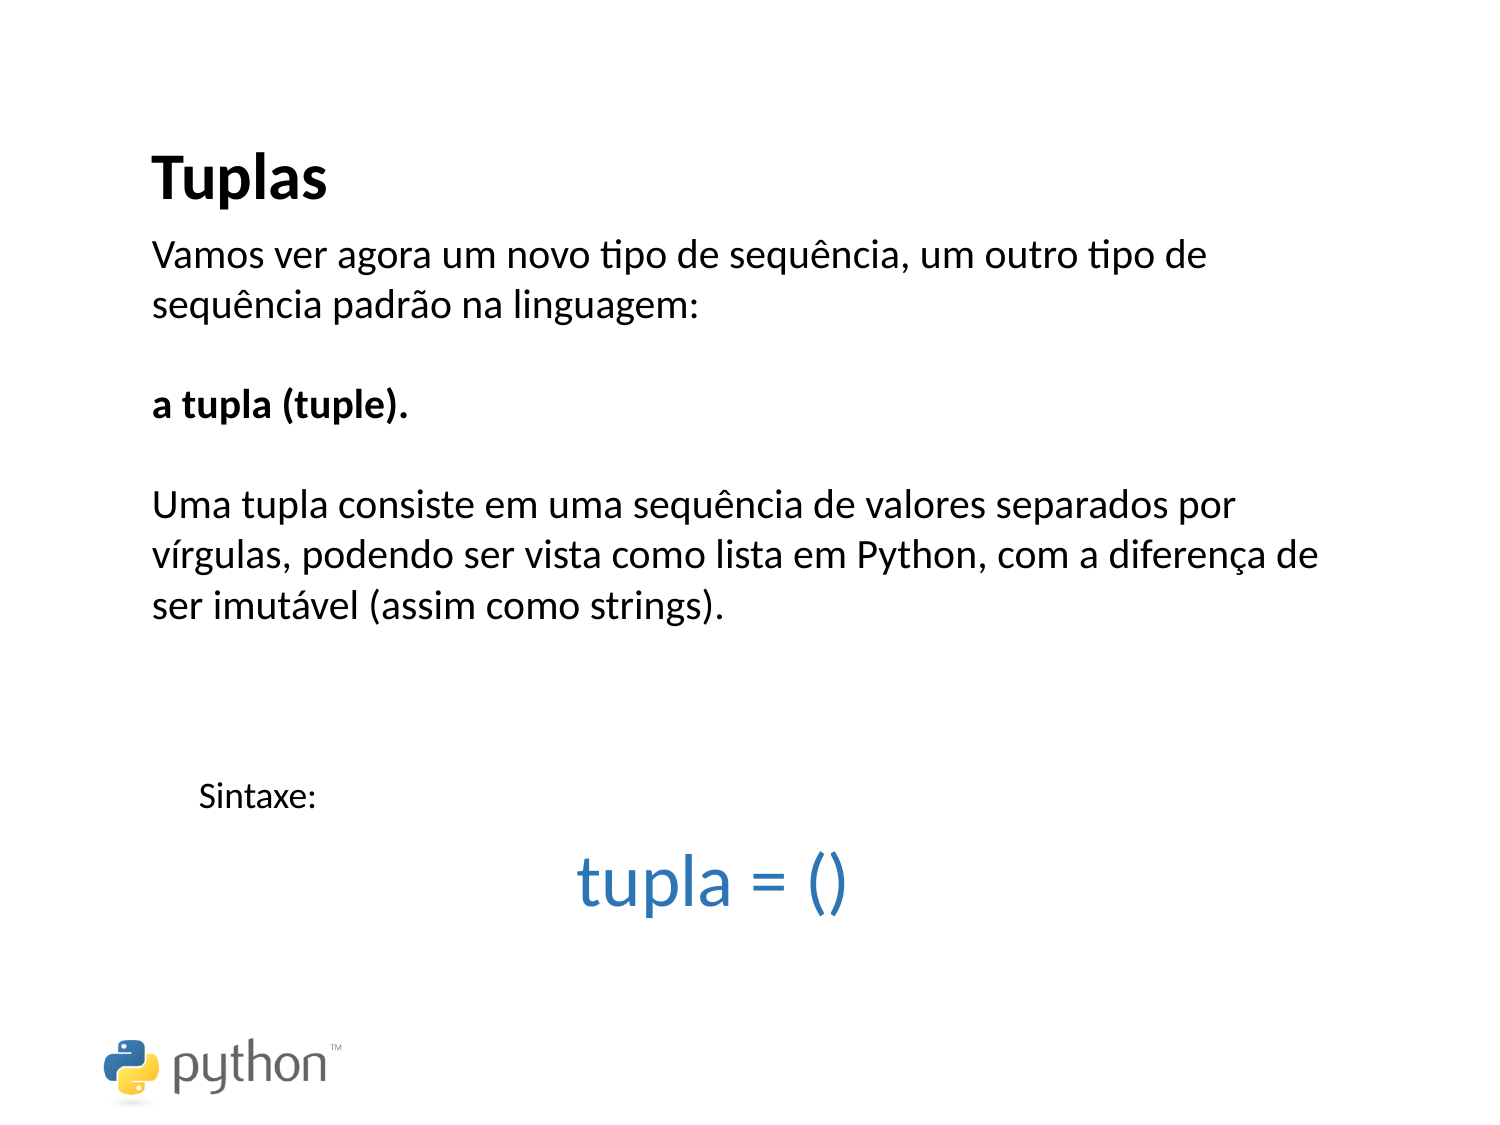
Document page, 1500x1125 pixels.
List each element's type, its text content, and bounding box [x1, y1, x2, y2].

text_box Vamos ver agora um novo tipo de sequência, um outro tipo de sequência padrão na linguagem: a tupla (tuple). Uma tupla consiste em uma sequência de valores separados por vírgulas, podendo ser vista como lista em Python, com a diferença de ser imutável (assim como strings). [137, 219, 1342, 635]
text_box Tuplas [136, 125, 344, 301]
picture [64, 1022, 364, 1125]
text_box tupla = () [562, 823, 866, 929]
text_box Sintaxe: [184, 763, 333, 823]
